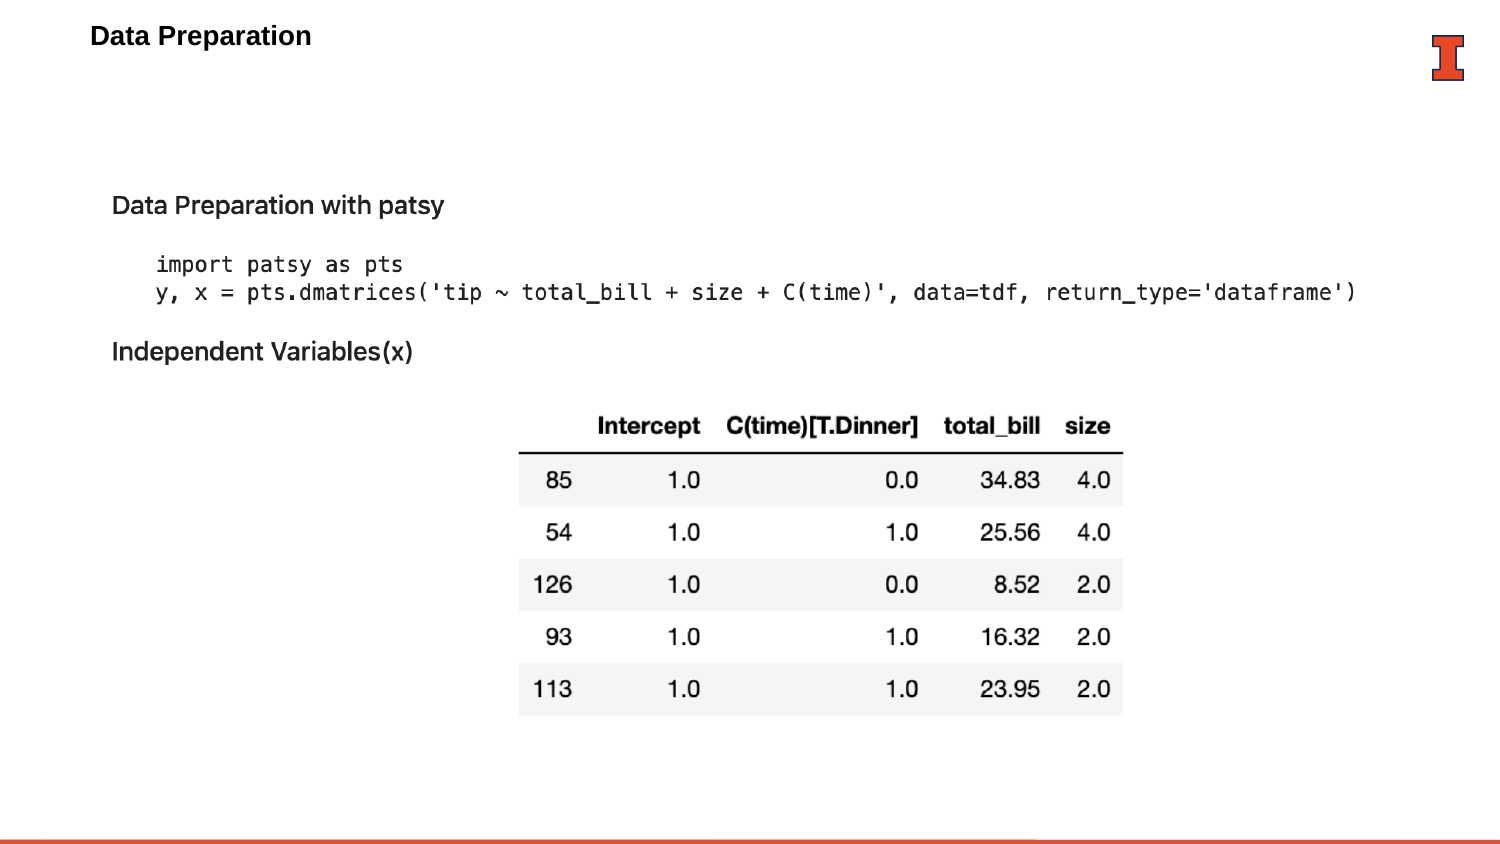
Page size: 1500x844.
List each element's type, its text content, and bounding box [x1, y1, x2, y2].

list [74, 172, 1404, 750]
picture [1432, 35, 1464, 81]
title Data Preparation [75, 10, 1404, 128]
